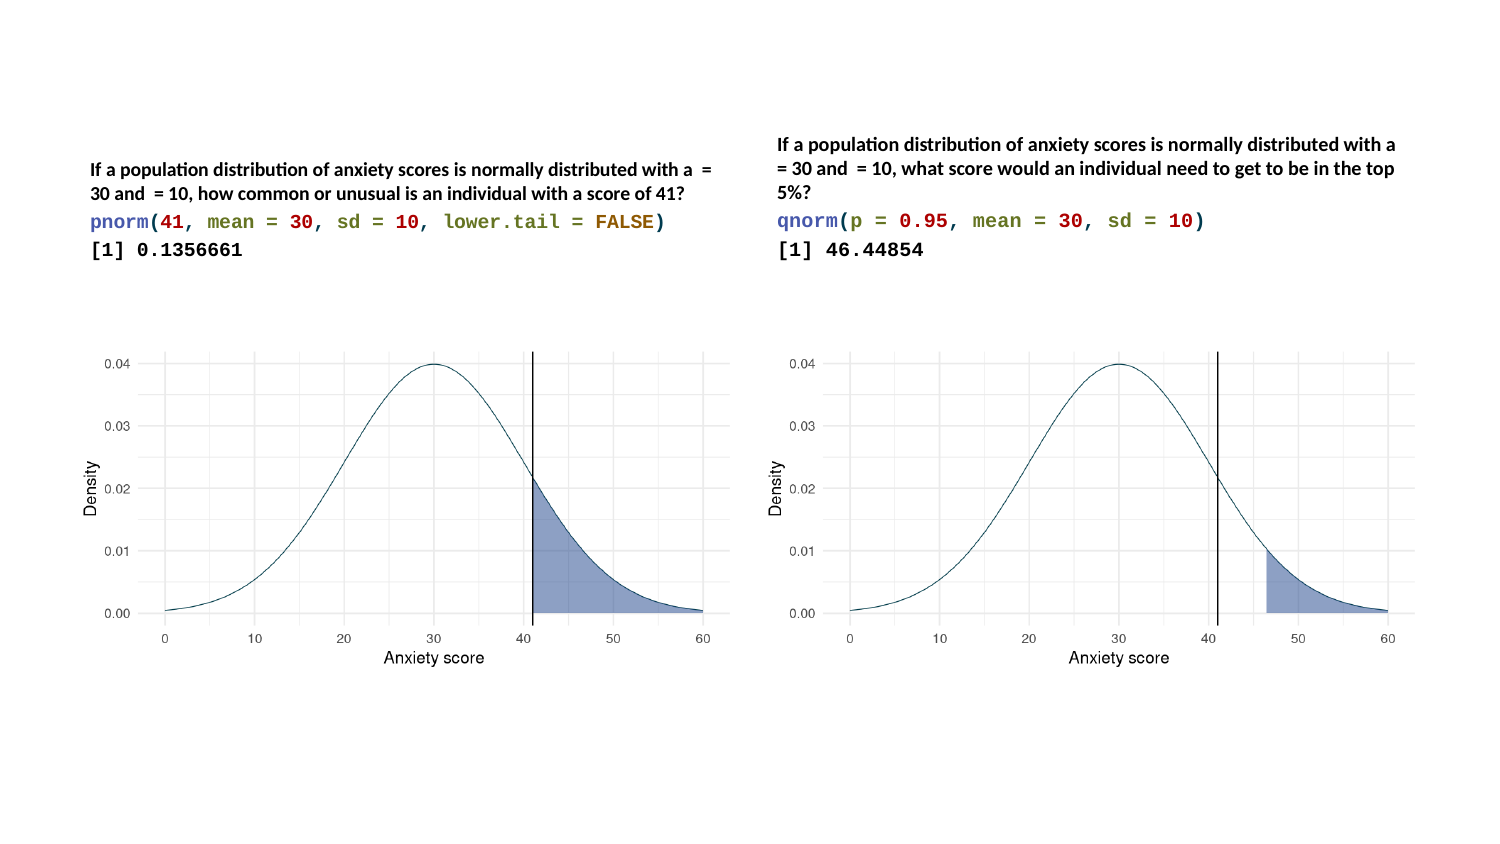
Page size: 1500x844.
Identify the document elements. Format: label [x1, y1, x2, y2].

picture [760, 343, 1424, 676]
picture [74, 343, 738, 676]
